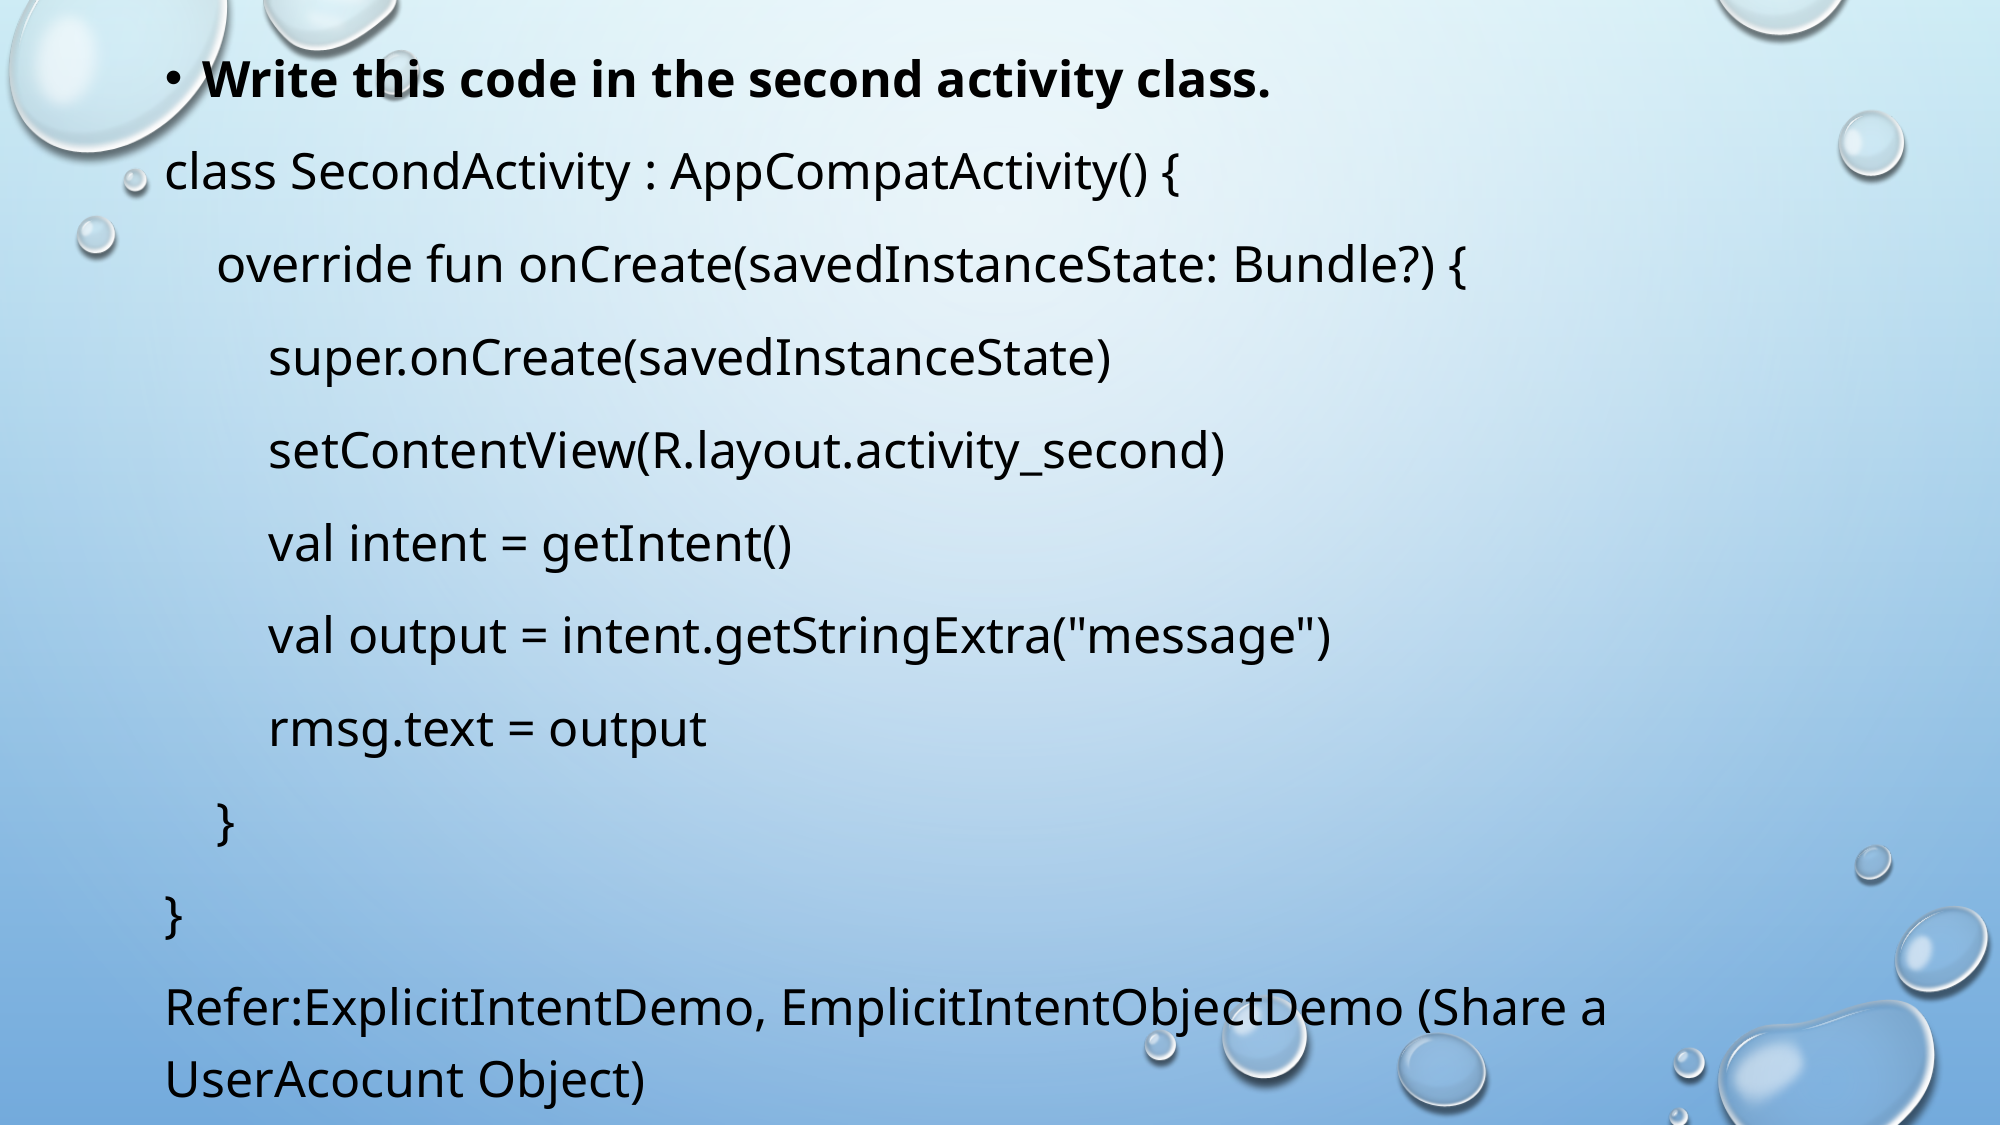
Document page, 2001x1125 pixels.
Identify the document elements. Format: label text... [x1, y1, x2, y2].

picture [0, 0, 2000, 1125]
list Write this code in the second activity class. class SecondActivity : AppCompatActivity() { override fun onCreate(savedInstanceState: Bundle?) { super.onCreate(savedInstanceState) setContentView(R.layout.activity_second) val intent = getIntent() val output = intent.getStringExtra("message") rmsg.text = output } } Refer:ExplicitIntentDemo, EmplicitIntentObjectDemo (Share a UserAcocunt Object) [149, 27, 1850, 1089]
